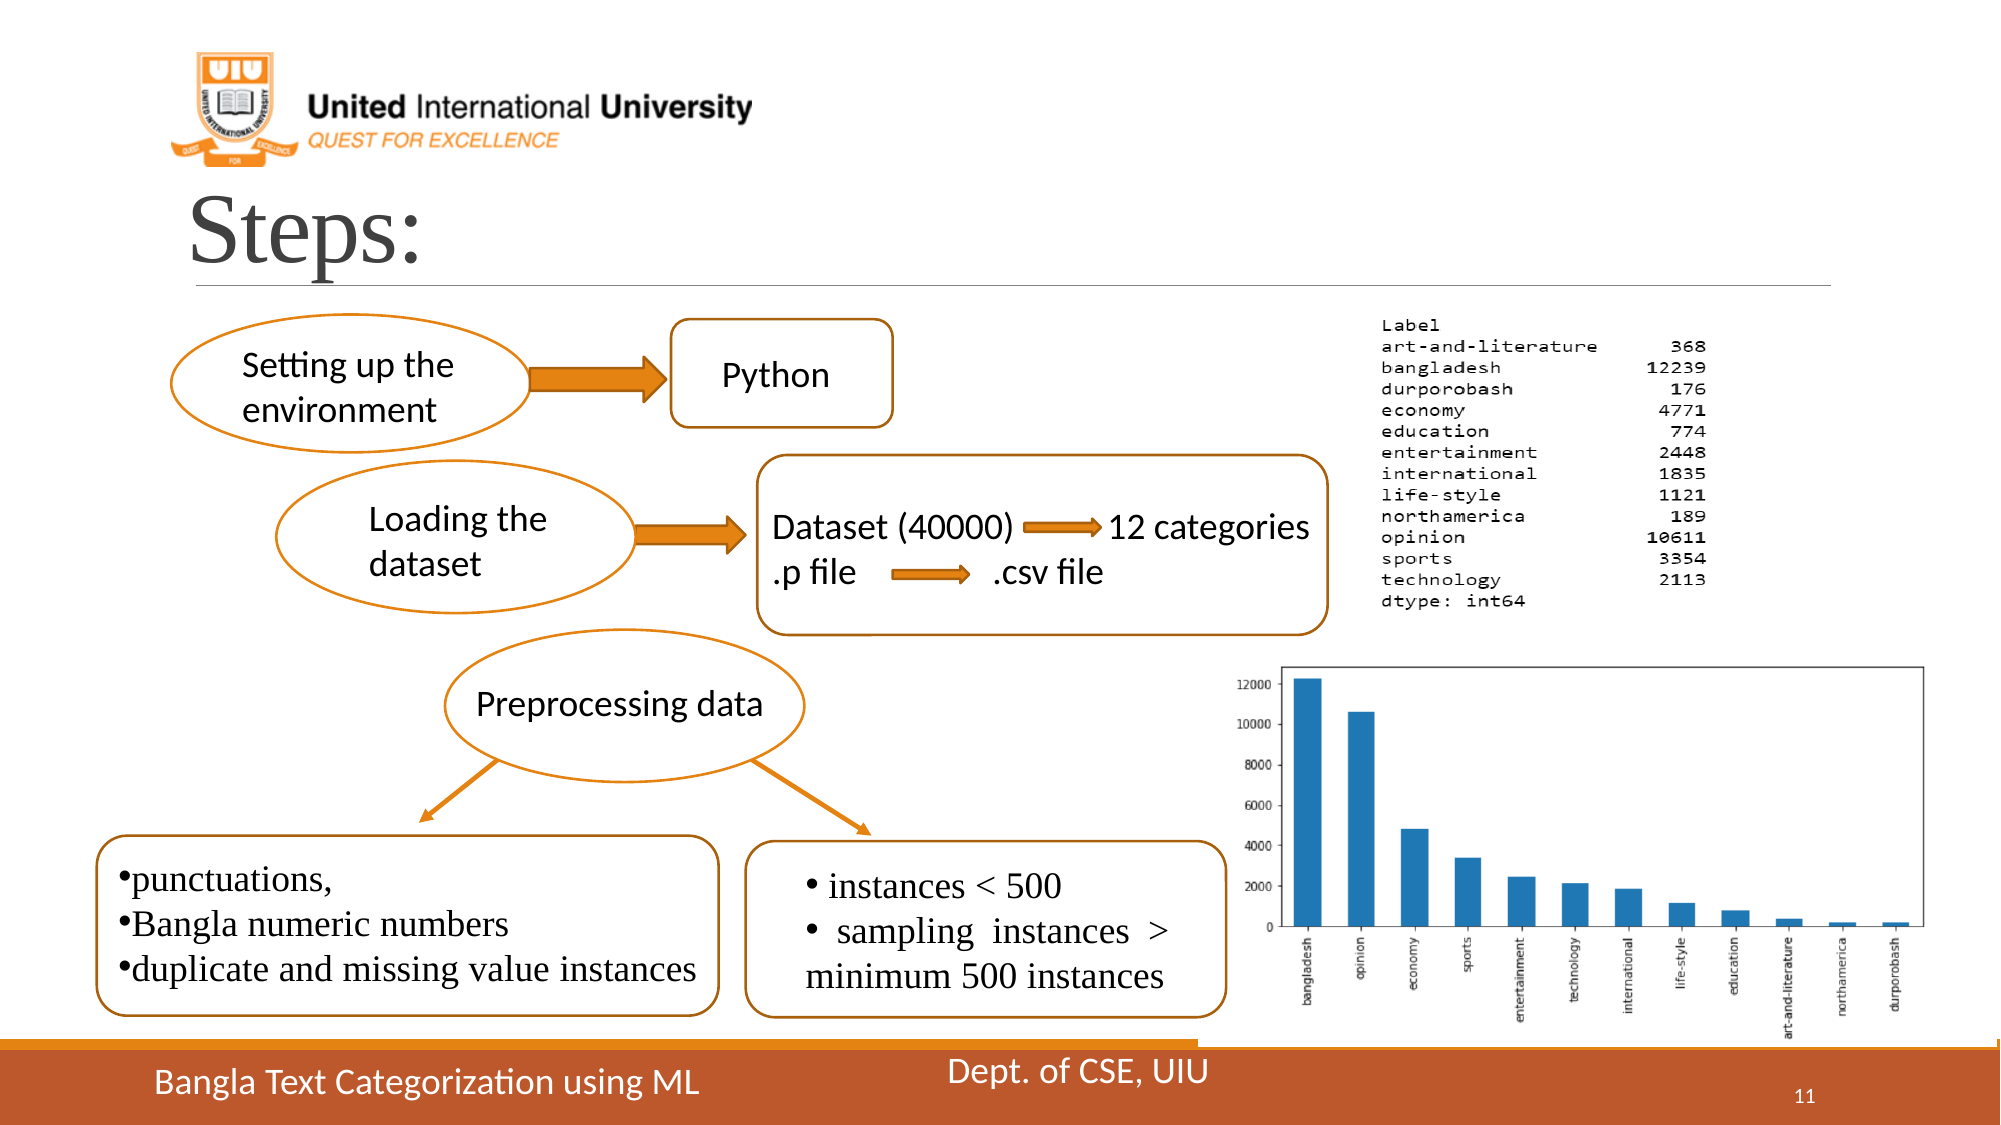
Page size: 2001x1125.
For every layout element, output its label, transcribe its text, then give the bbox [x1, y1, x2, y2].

picture [170, 51, 752, 167]
slide_number 11 [1615, 1065, 1831, 1125]
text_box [751, 759, 872, 837]
text_box punctuations, Bangla numeric numbers duplicate and missing value instances [103, 846, 719, 996]
text_box [462, 628, 787, 671]
text_box Loading the dataset [354, 486, 583, 591]
text_box [95, 834, 719, 1017]
text_box Python [707, 342, 886, 403]
text_box instances < 500 sampling instances > minimum 500 instances [790, 853, 1185, 1004]
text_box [418, 759, 499, 824]
text_box [528, 355, 668, 404]
text_box Dataset (40000) 12 categories .p file .csv file [757, 494, 1332, 600]
text_box [669, 317, 894, 429]
text_box Dept. of CSE, UIU [932, 1038, 1225, 1099]
text_box [1023, 517, 1102, 538]
text_box [443, 672, 796, 784]
picture [1197, 653, 1998, 1048]
picture [1345, 310, 1845, 619]
text_box [755, 453, 1329, 637]
text_box [891, 564, 971, 585]
title Steps: [171, 52, 1822, 291]
text_box [236, 438, 466, 454]
text_box Setting up the environment [227, 332, 475, 438]
text_box [274, 459, 637, 615]
text_box [169, 313, 531, 435]
text_box [635, 515, 747, 555]
text_box Bangla Text Categorization using ML [139, 1049, 716, 1110]
text_box [744, 839, 1194, 1019]
text_box Preprocessing data [461, 671, 831, 732]
